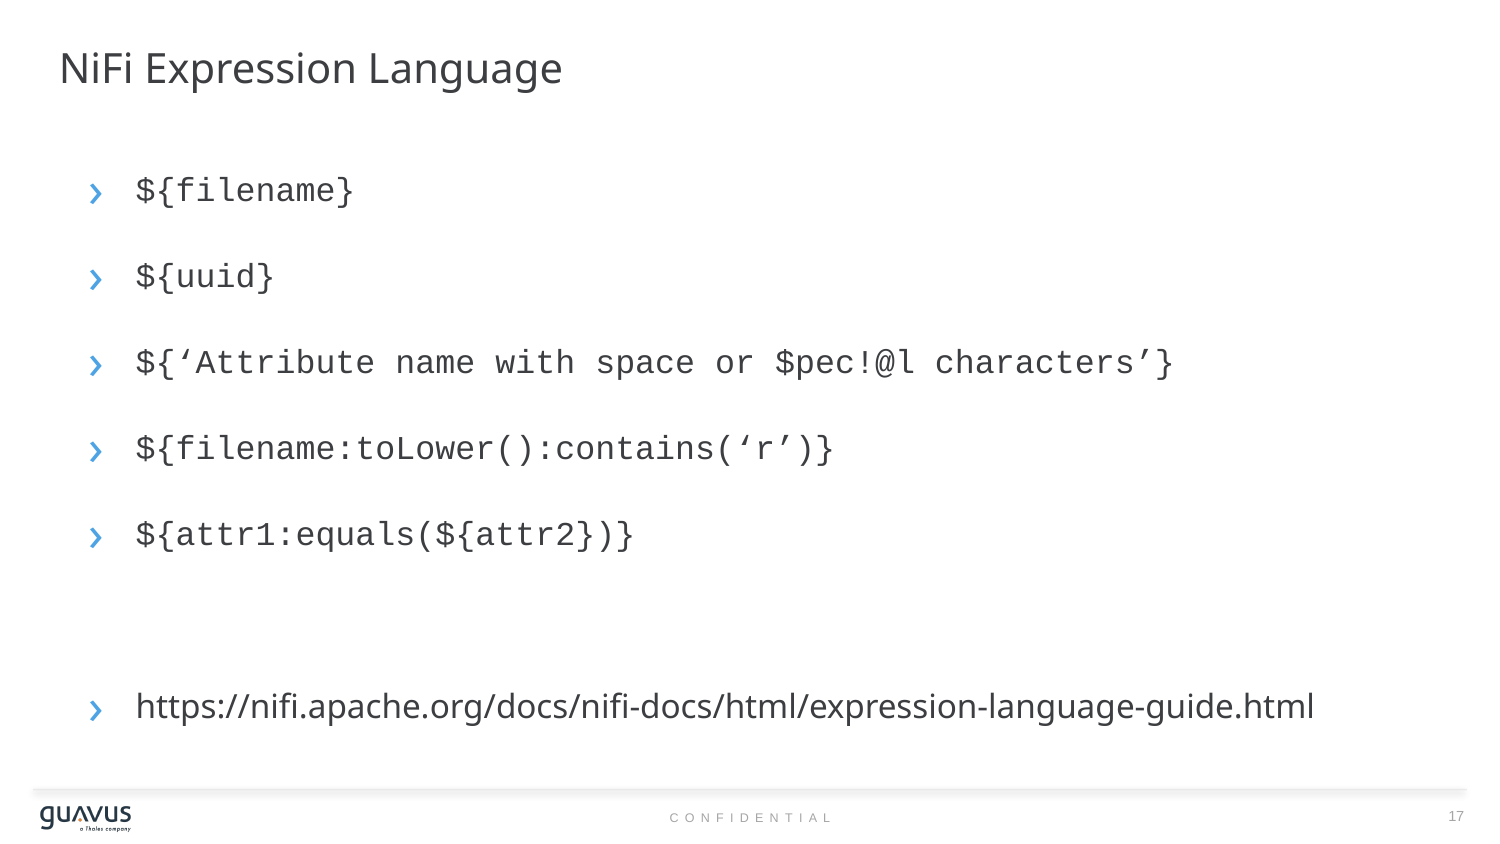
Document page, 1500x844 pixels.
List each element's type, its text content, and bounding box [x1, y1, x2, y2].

title NiFi Expression Language [43, 10, 1467, 130]
list ${filename} ${uuid} ${‘Attribute name with space or $pec!@l characters’} ${filename:toLower():contains(‘r’)} ${attr1:equals(${attr2})} https://nifi.apache.org/docs/nifi-docs/html/expression-language-guide.html [44, 160, 1444, 740]
picture [27, 796, 146, 841]
